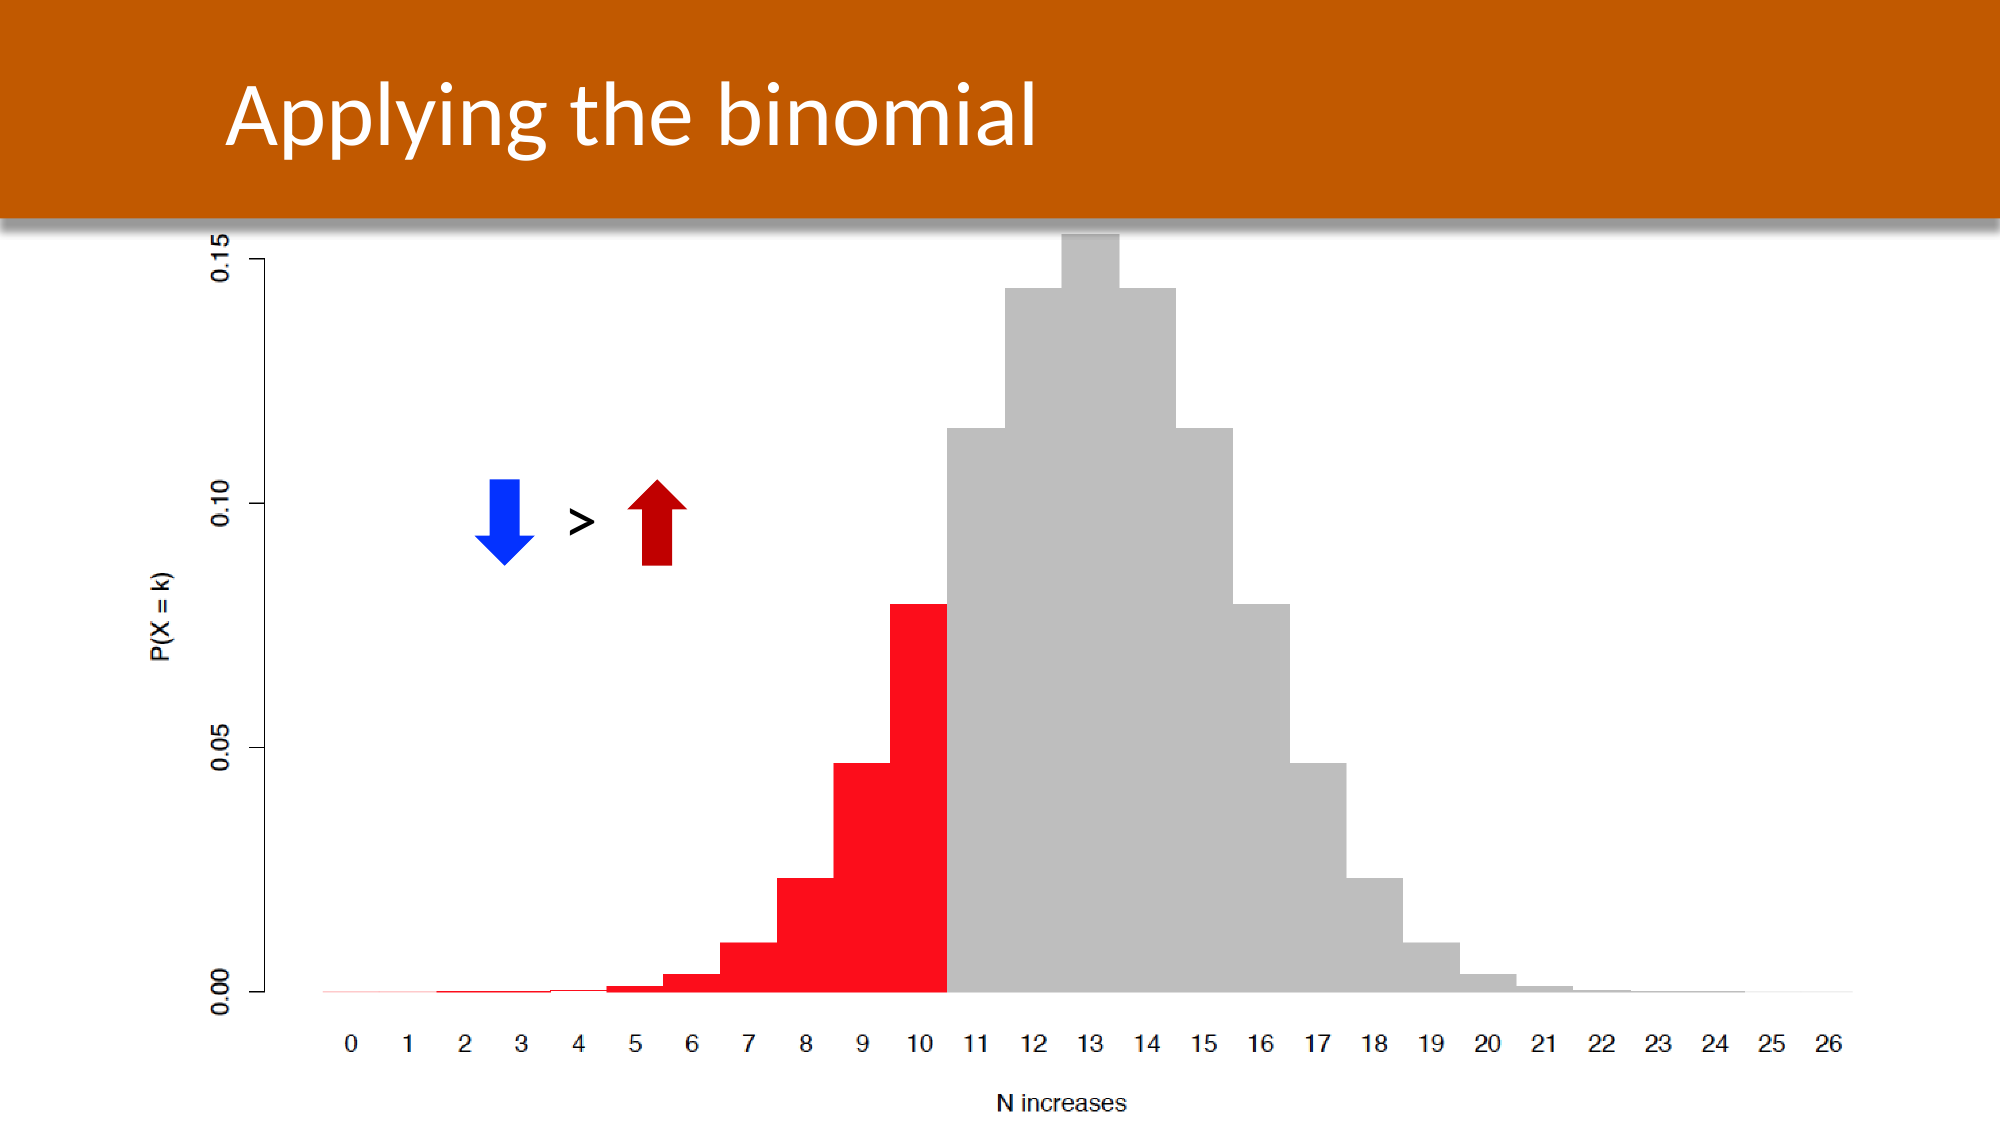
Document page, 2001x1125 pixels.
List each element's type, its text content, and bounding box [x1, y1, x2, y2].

text_box Applying the binomial [210, 17, 2000, 201]
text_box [474, 469, 688, 566]
text_box [0, 0, 2000, 219]
picture [147, 222, 1853, 1125]
